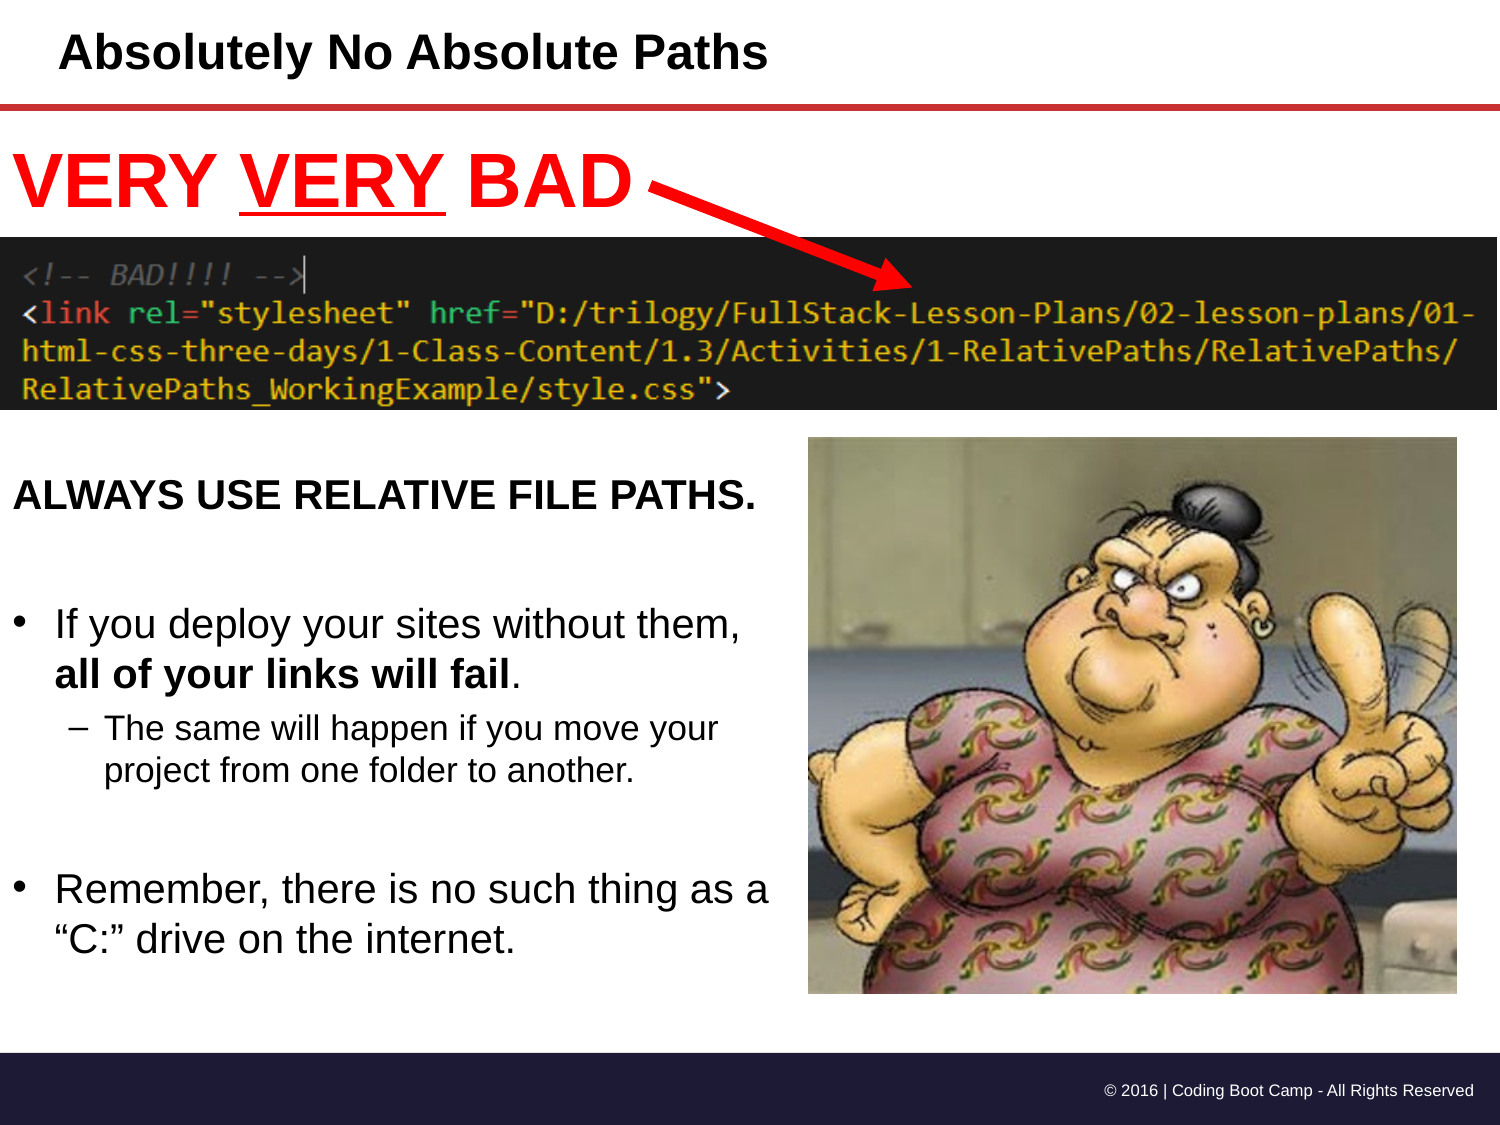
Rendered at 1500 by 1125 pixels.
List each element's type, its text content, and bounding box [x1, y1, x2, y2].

text_box ALWAYS USE RELATIVE FILE PATHS. If you deploy your sites without them, all of your links will fail. The same will happen if you move your project from one folder to another. Remember, there is no such thing as a “C:” drive on the internet. [4, 460, 784, 1013]
text_box VERY VERY BAD [4, 133, 784, 237]
picture [808, 437, 1457, 995]
title Absolutely No Absolute Paths [49, 0, 948, 108]
picture [0, 237, 1497, 410]
